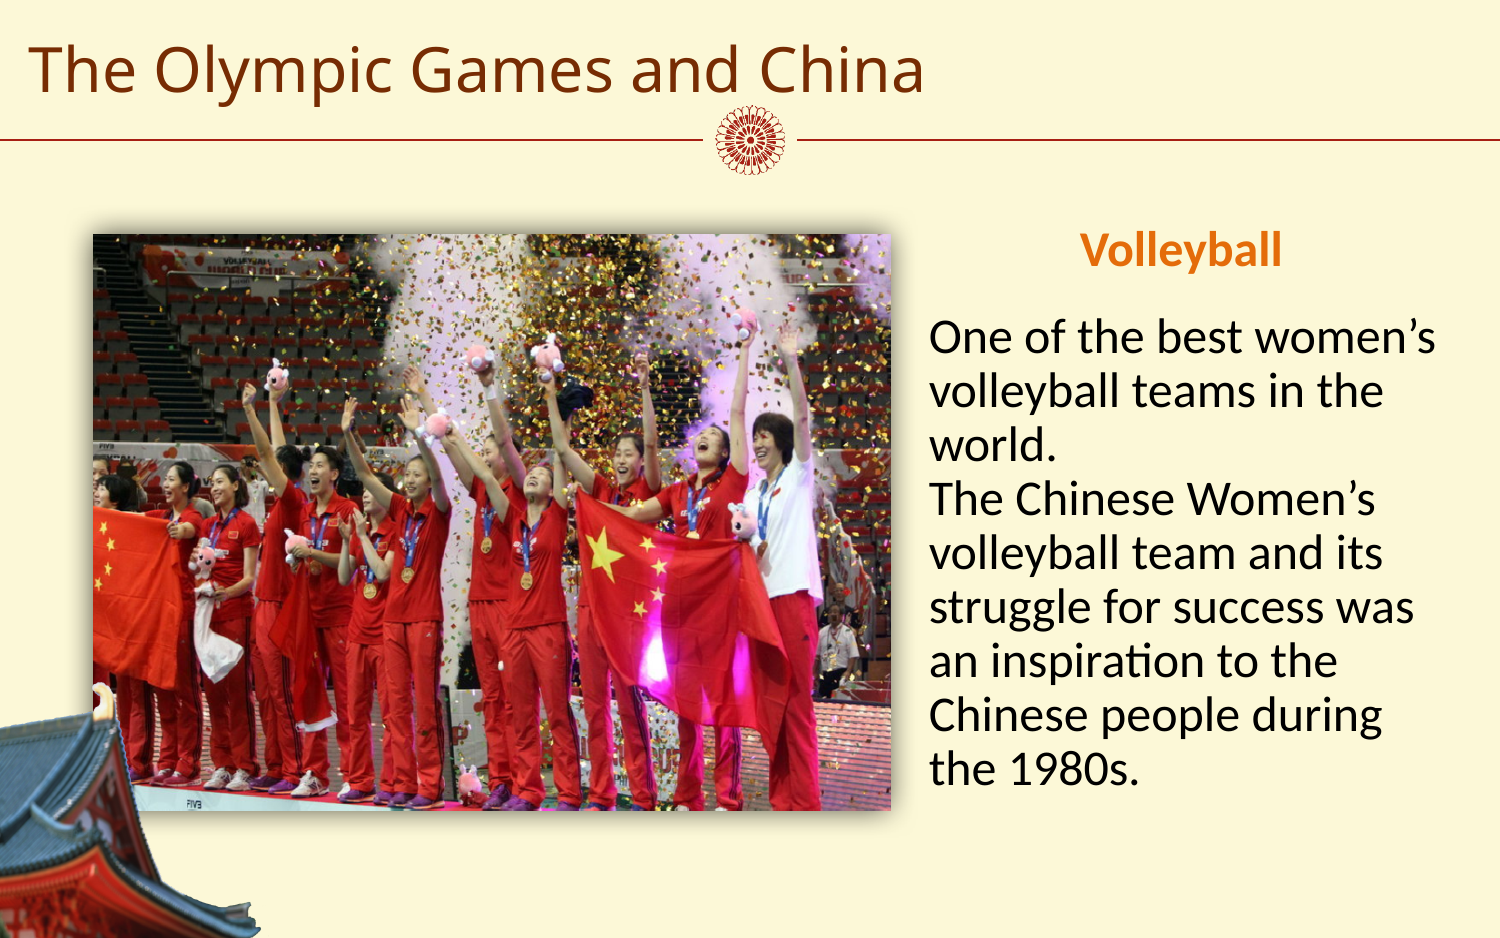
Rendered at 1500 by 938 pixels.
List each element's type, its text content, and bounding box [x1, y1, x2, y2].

list One of the best women’s volleyball teams in the world. The Chinese Women’s volleyball team and its struggle for success was an inspiration to the Chinese people during the 1980s. [914, 303, 1459, 923]
picture [0, 234, 891, 938]
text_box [0, 105, 1500, 175]
text_box Volleyball [1065, 208, 1299, 284]
text_box The Olympic Games and China [0, 8, 1022, 103]
